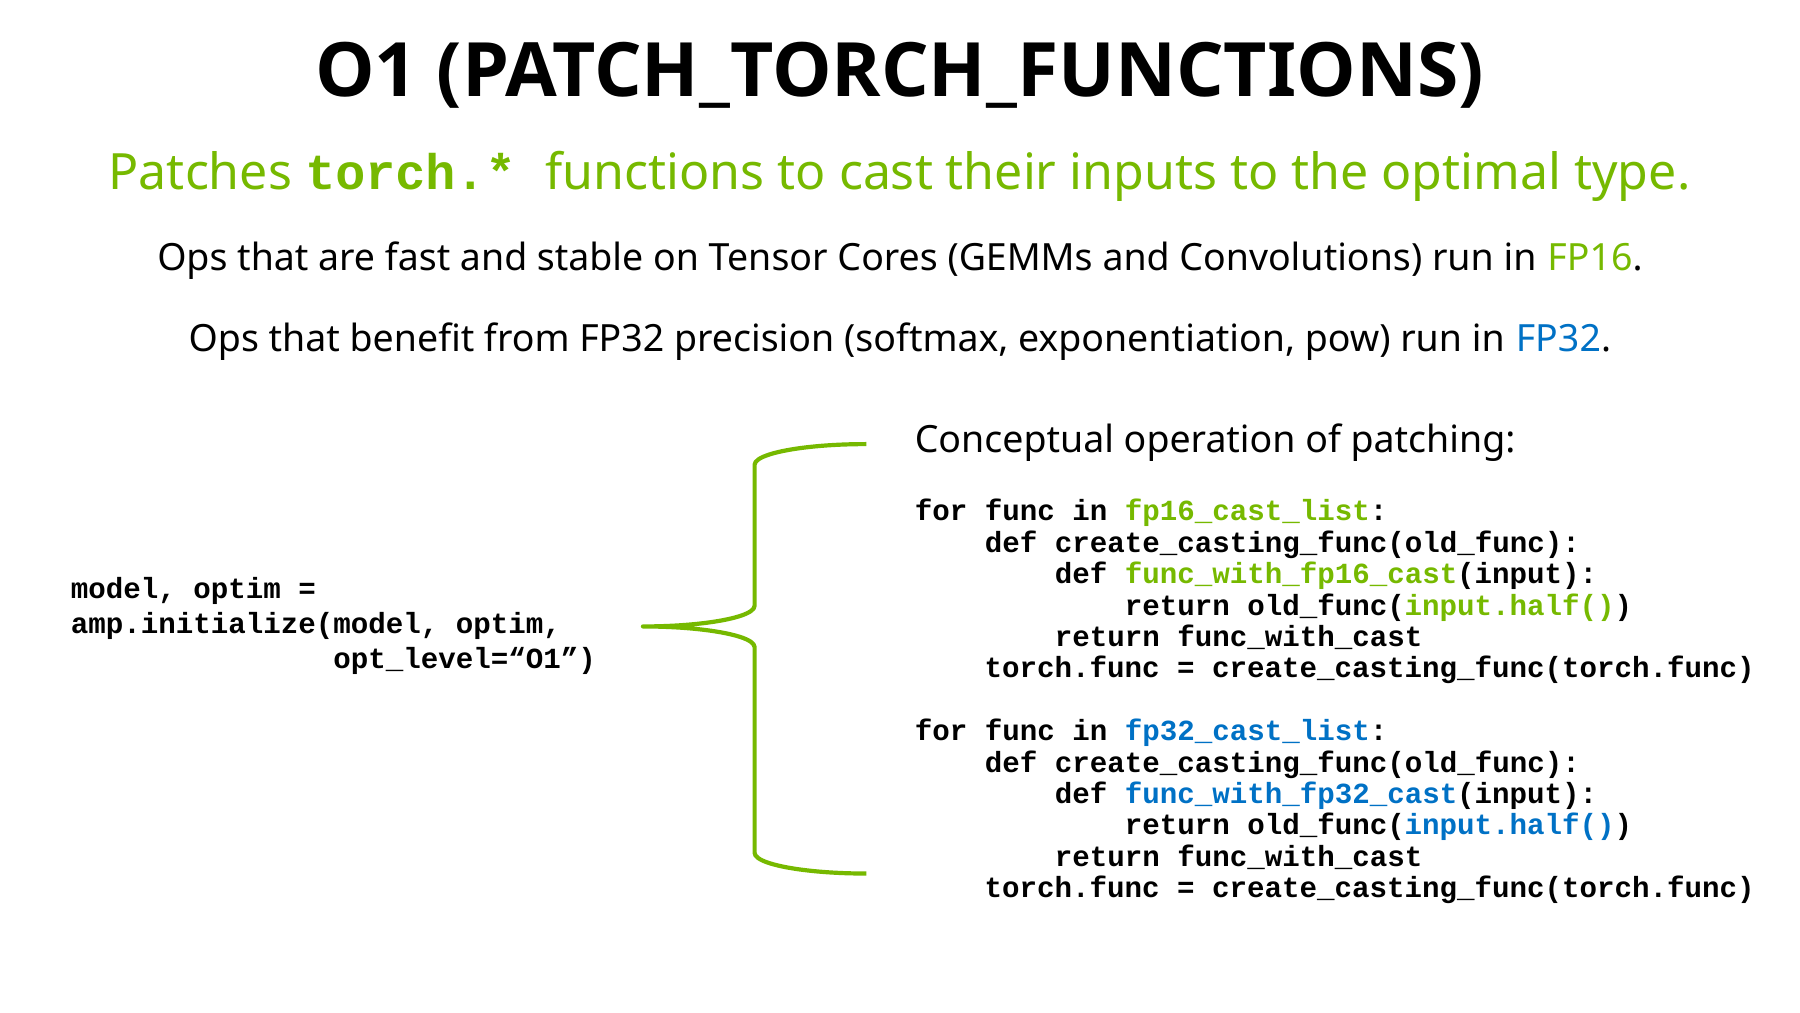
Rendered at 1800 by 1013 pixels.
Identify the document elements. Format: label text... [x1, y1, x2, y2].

title O1 (Patch_torch_Functions) [81, 0, 1719, 121]
list Patches torch.* functions to cast their inputs to the optimal type. Ops that are fast and stable on Tensor Cores (GEMMs and Convolutions) run in FP16. Ops that benefit from FP32 precision (softmax, exponentiation, pow) run in FP32. [81, 138, 1719, 226]
text_box model, optim = amp.initialize(model, optim, opt_level=“O1”) [55, 456, 690, 682]
text_box Conceptual operation of patching: for func in fp16_cast_list: def create_casting_func(old_func): def func_with_fp16_cast(input): return old_func(input.half()) return func_with_cast torch.func = create_casting_func(torch.func) for func in fp32_cast_list: def create_casting_func(old_func): def func_with_fp32_cast(input): return old_func(input.half()) return func_with_cast torch.func = create_casting_func(torch.func) [898, 411, 1800, 976]
text_box [642, 443, 867, 875]
